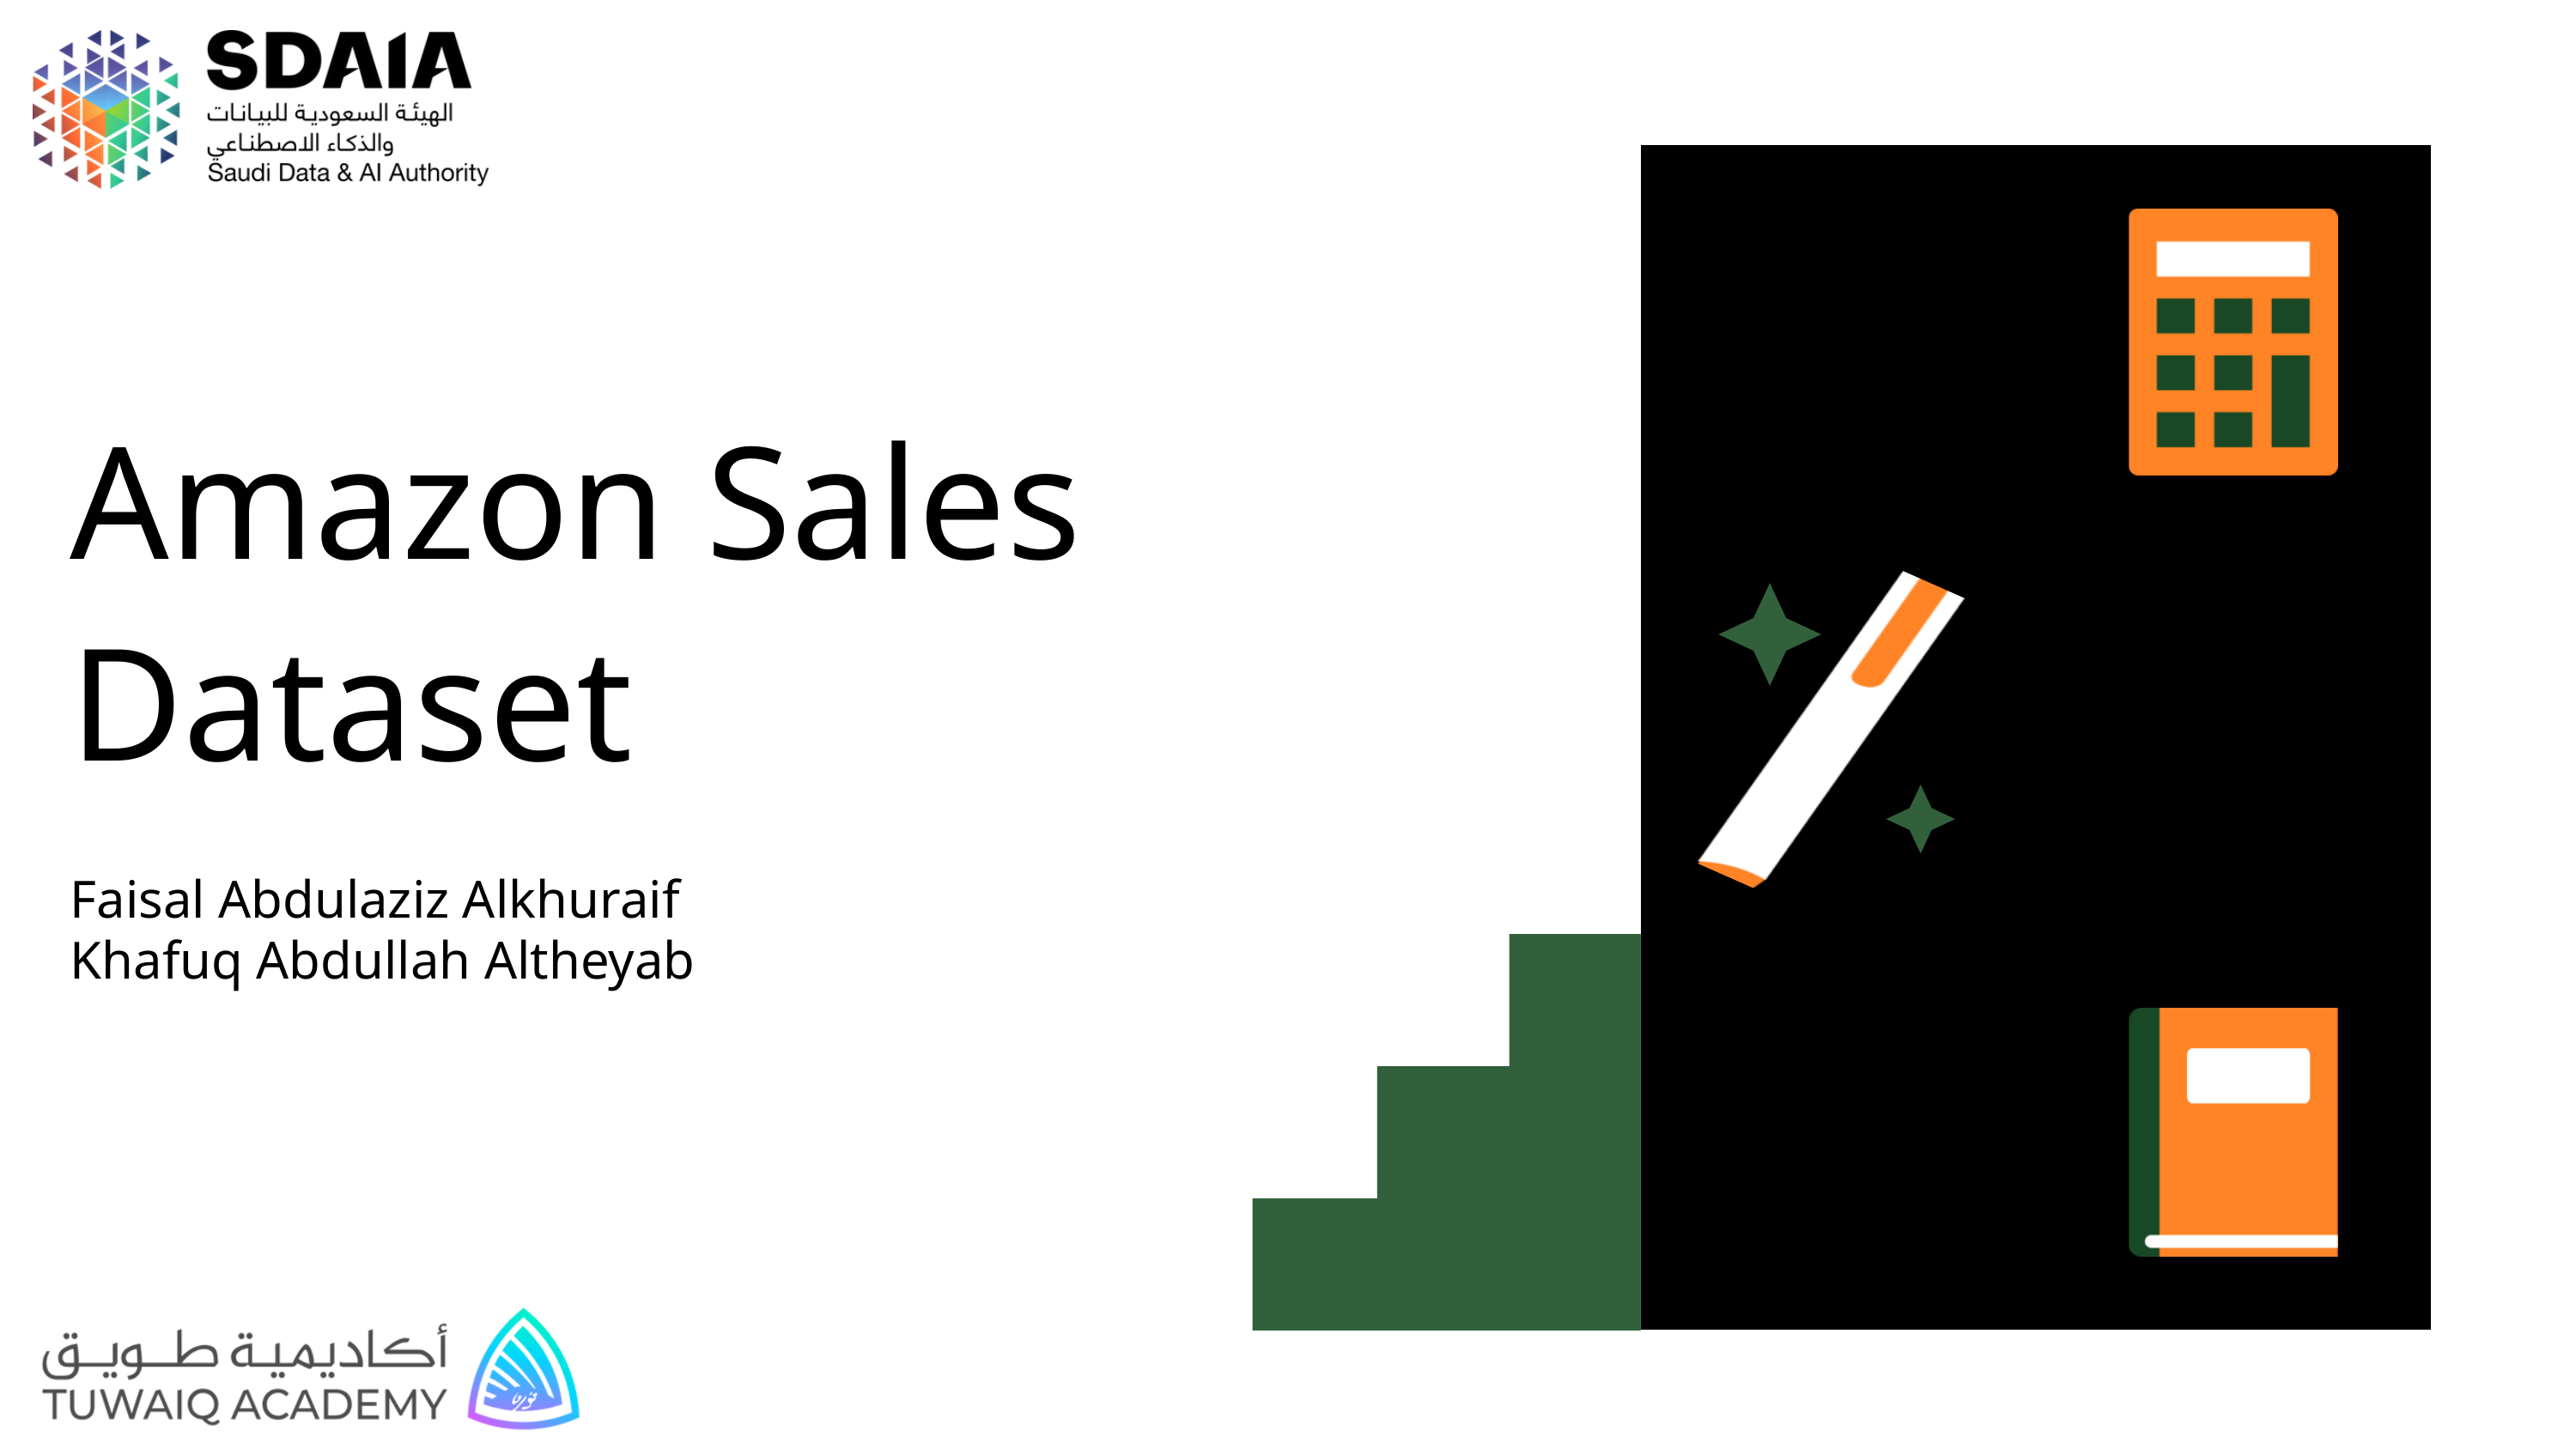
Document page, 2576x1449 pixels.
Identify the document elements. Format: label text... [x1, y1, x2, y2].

text_box Amazon Sales Dataset [70, 387, 1400, 792]
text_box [1718, 582, 1822, 687]
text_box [1640, 545, 2432, 934]
text_box [33, 30, 490, 189]
text_box Faisal Abdulaziz Alkhuraif Khafuq Abdullah Altheyab [70, 866, 736, 990]
text_box [1252, 934, 1636, 1331]
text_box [1640, 144, 2432, 541]
text_box [33, 1305, 586, 1441]
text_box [1640, 934, 2432, 1331]
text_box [1886, 784, 1956, 854]
